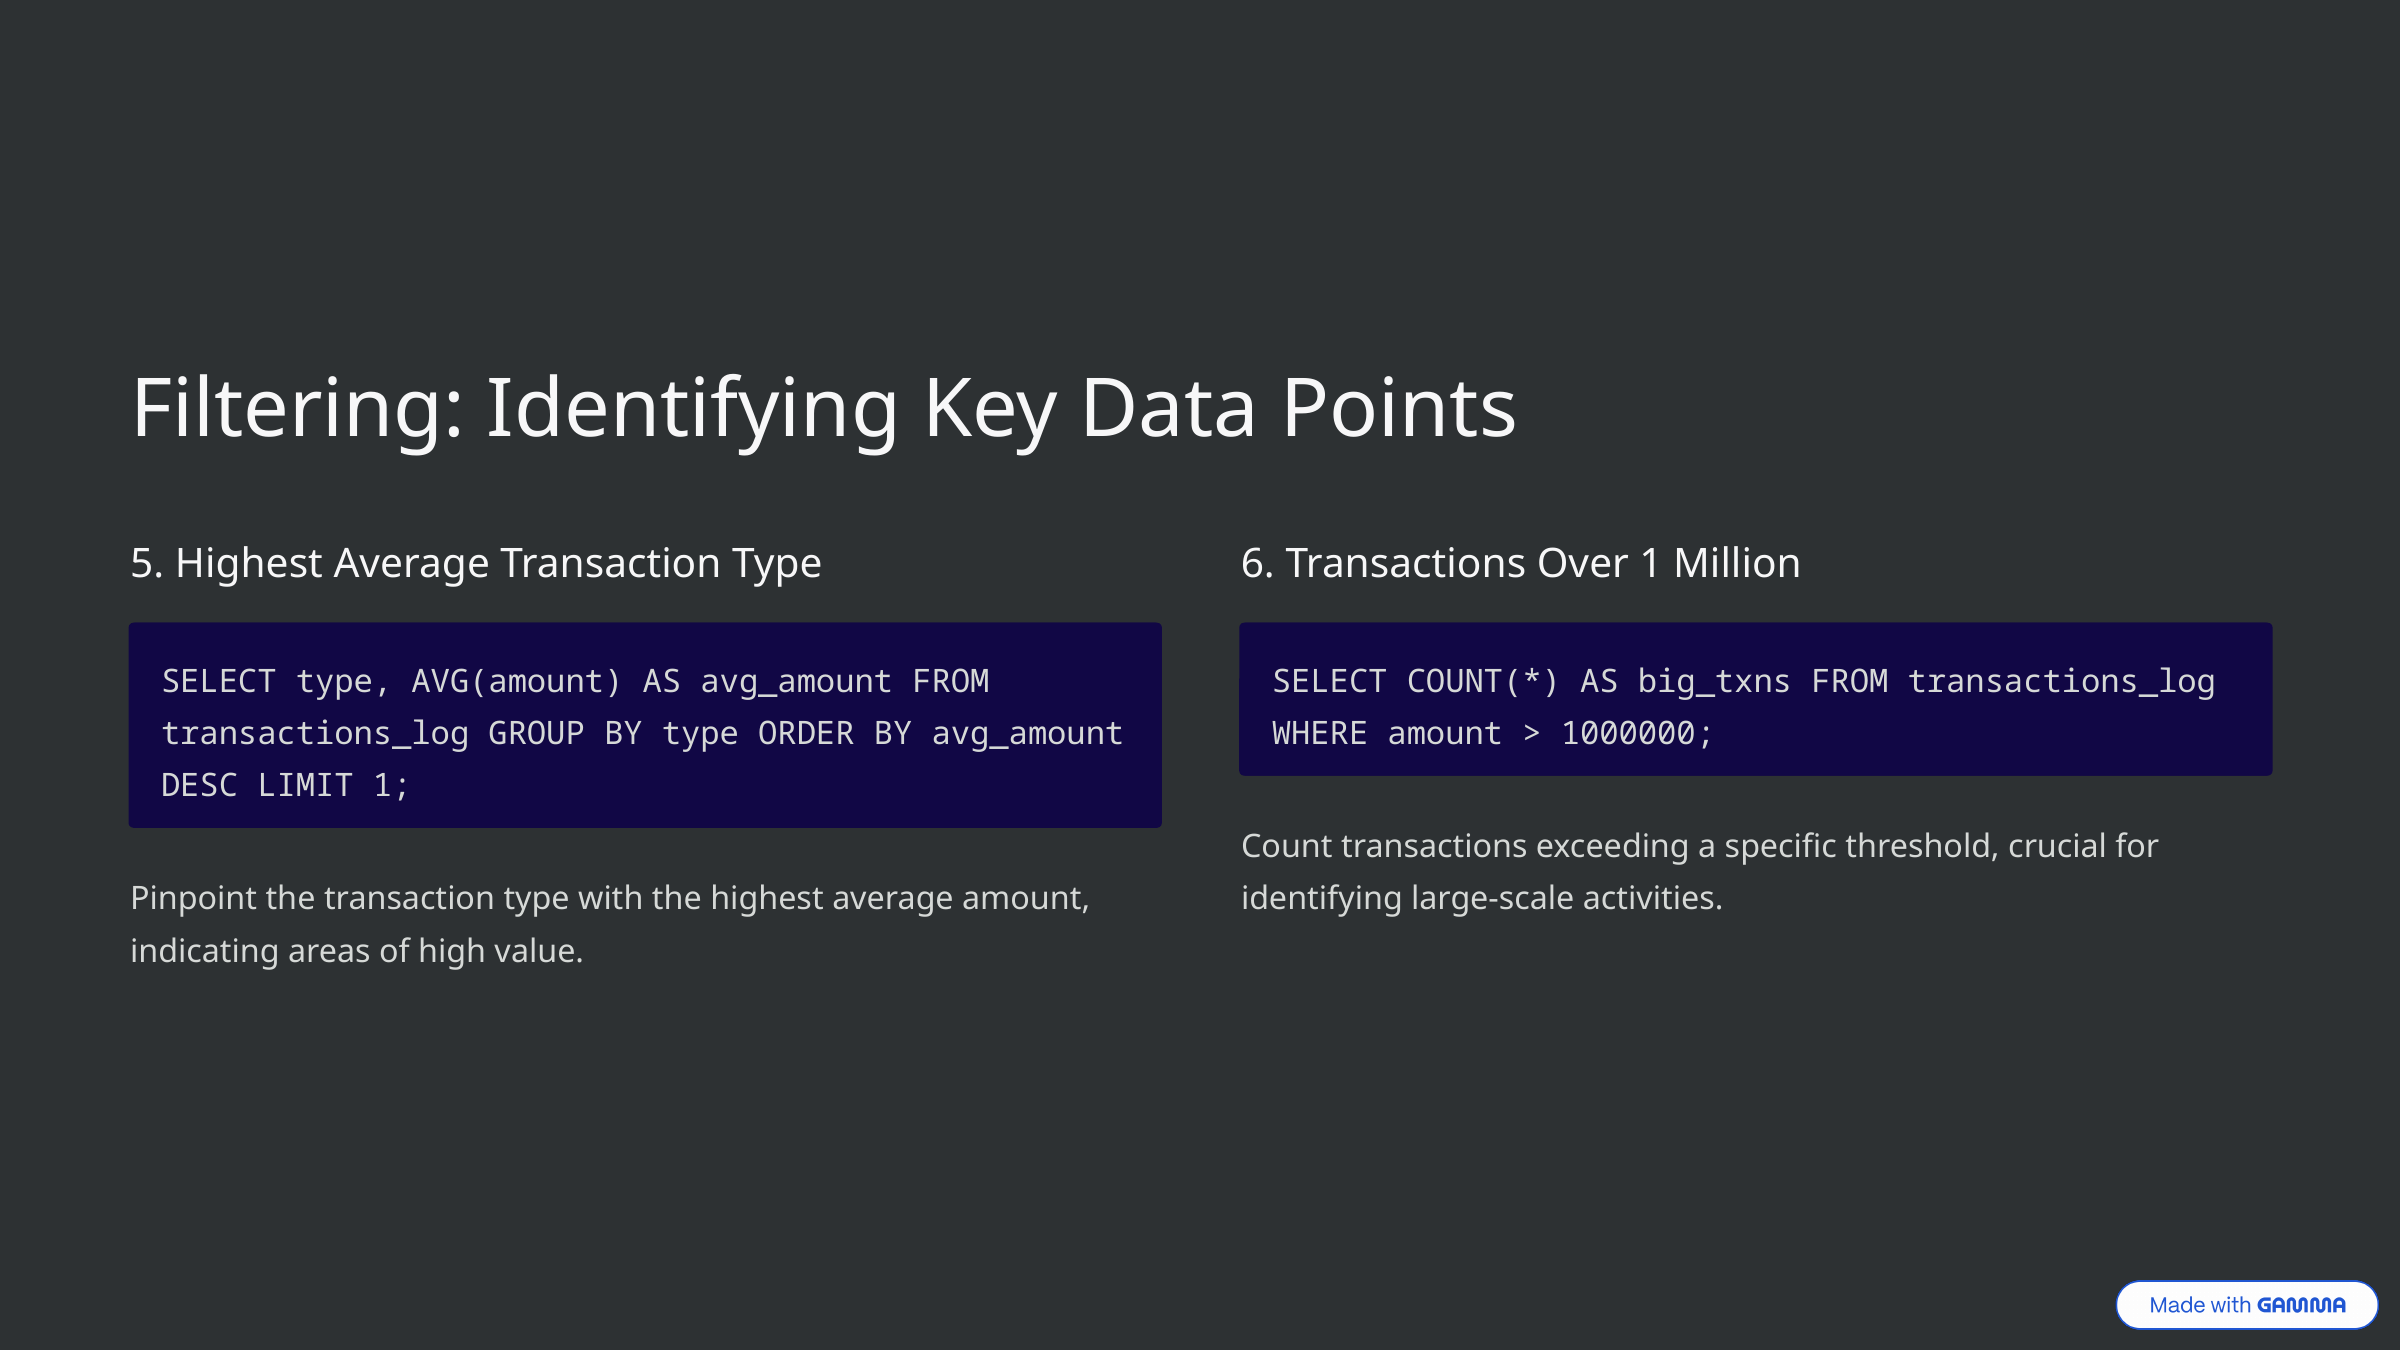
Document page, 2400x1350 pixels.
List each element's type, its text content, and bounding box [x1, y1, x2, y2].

text_box [1239, 622, 2273, 776]
text_box 6. Transactions Over 1 Million [1240, 535, 1789, 587]
picture [2106, 1271, 2389, 1339]
text_box SELECT type, AVG(amount) AS avg_amount FROM transactions_log GROUP BY type ORDER BY avg_amount DESC LIMIT 1; [161, 647, 1130, 804]
text_box Count transactions exceeding a specific threshold, crucial for identifying large-scale activities. [1240, 812, 2272, 917]
text_box [128, 622, 1162, 828]
text_box SELECT COUNT(*) AS big_txns FROM transactions_log WHERE amount > 1000000; [1271, 647, 2241, 752]
text_box Filtering: Identifying Key Data Points [130, 352, 1504, 454]
text_box Pinpoint the transaction type with the highest average amount, indicating areas of high value. [130, 864, 1161, 969]
text_box 5. Highest Average Transaction Type [130, 535, 824, 587]
